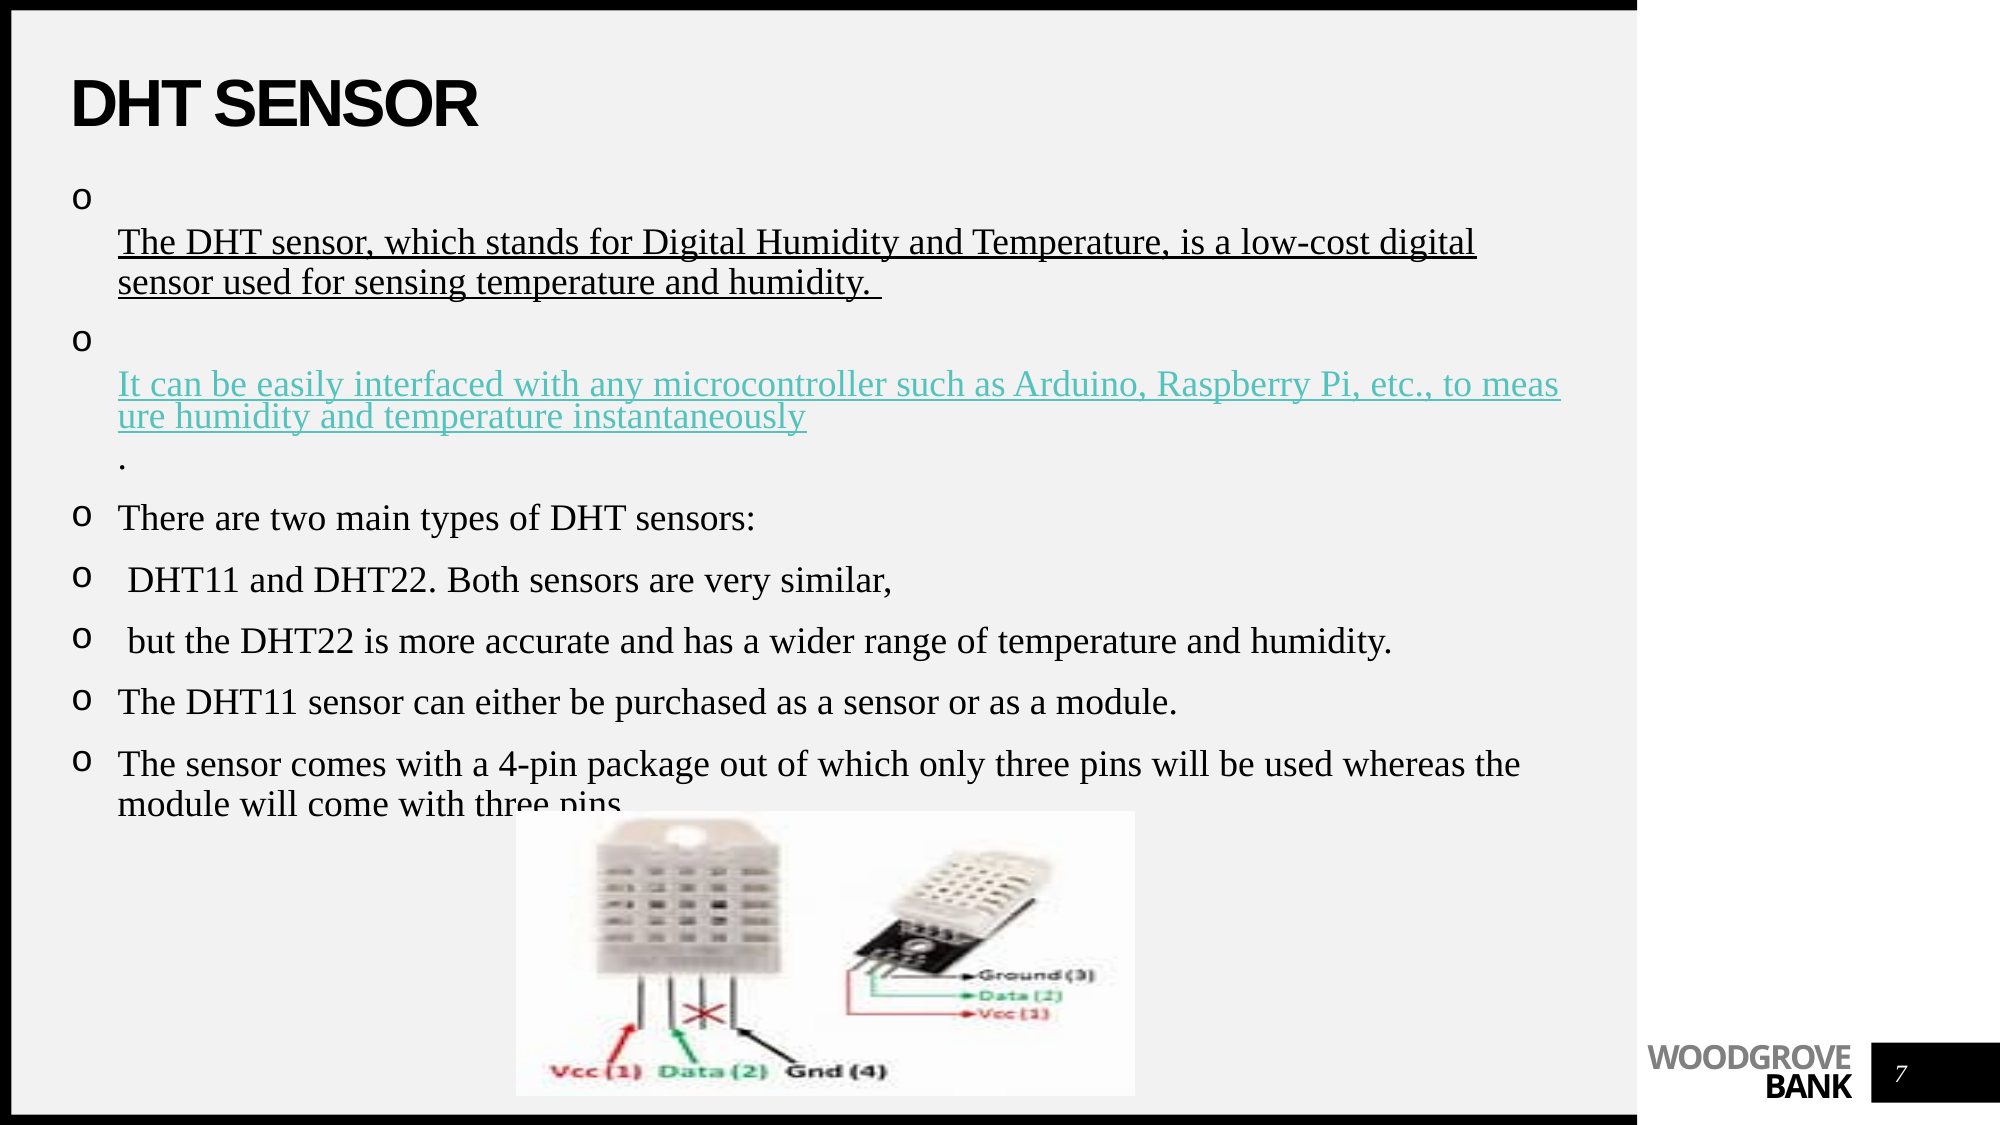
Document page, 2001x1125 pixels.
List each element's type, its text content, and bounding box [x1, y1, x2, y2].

picture [516, 811, 1135, 1096]
title DHT SENSOR [70, 69, 1580, 141]
slide_number 7 [1877, 1050, 1924, 1096]
list The DHT sensor, which stands for Digital Humidity and Temperature, is a low-cost digital sensor used for sensing temperature and humidity. It can be easily interfaced with any microcontroller such as Arduino, Raspberry Pi, etc., to measure humidity and temperature instantaneously. There are two main types of DHT sensors: DHT11 and DHT22. Both sensors are very similar, but the DHT22 is more accurate and has a wider range of temperature and humidity. The DHT11 sensor can either be purchased as a sensor or as a module. The sensor comes with a 4-pin package out of which only three pins will be used whereas the module will come with three pins [70, 181, 1580, 1125]
